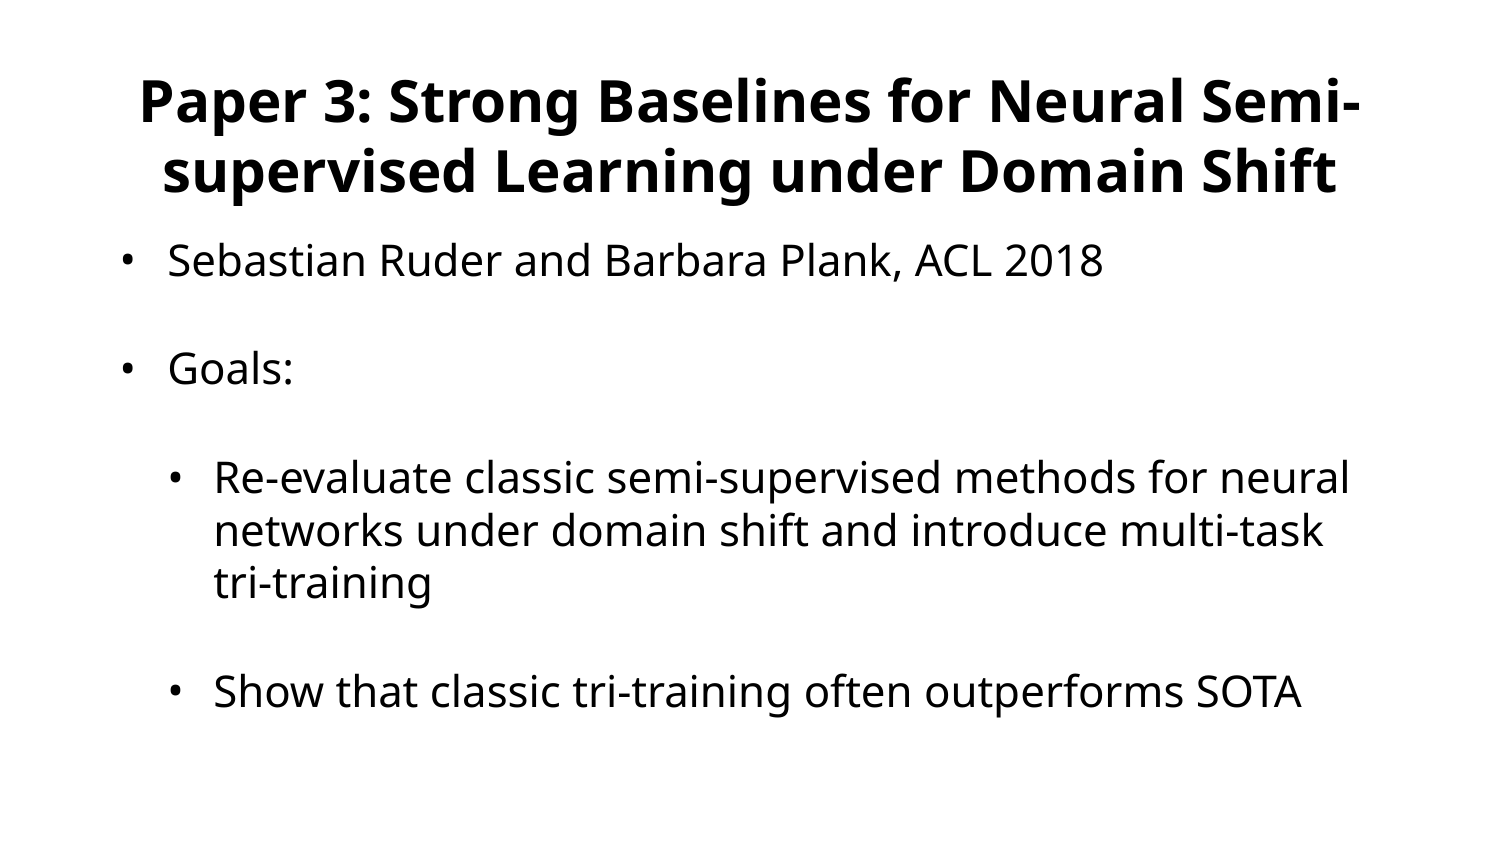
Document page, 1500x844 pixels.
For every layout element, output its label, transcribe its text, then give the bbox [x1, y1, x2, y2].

list Sebastian Ruder and Barbara Plank, ACL 2018 Goals: Re-evaluate classic semi-supervised methods for neural networks under domain shift and introduce multi-task tri-training Show that classic tri-training often outperforms SOTA [109, 227, 1391, 802]
title Paper 3: Strong Baselines for Neural Semi-supervised Learning under Domain Shift [109, 40, 1391, 227]
